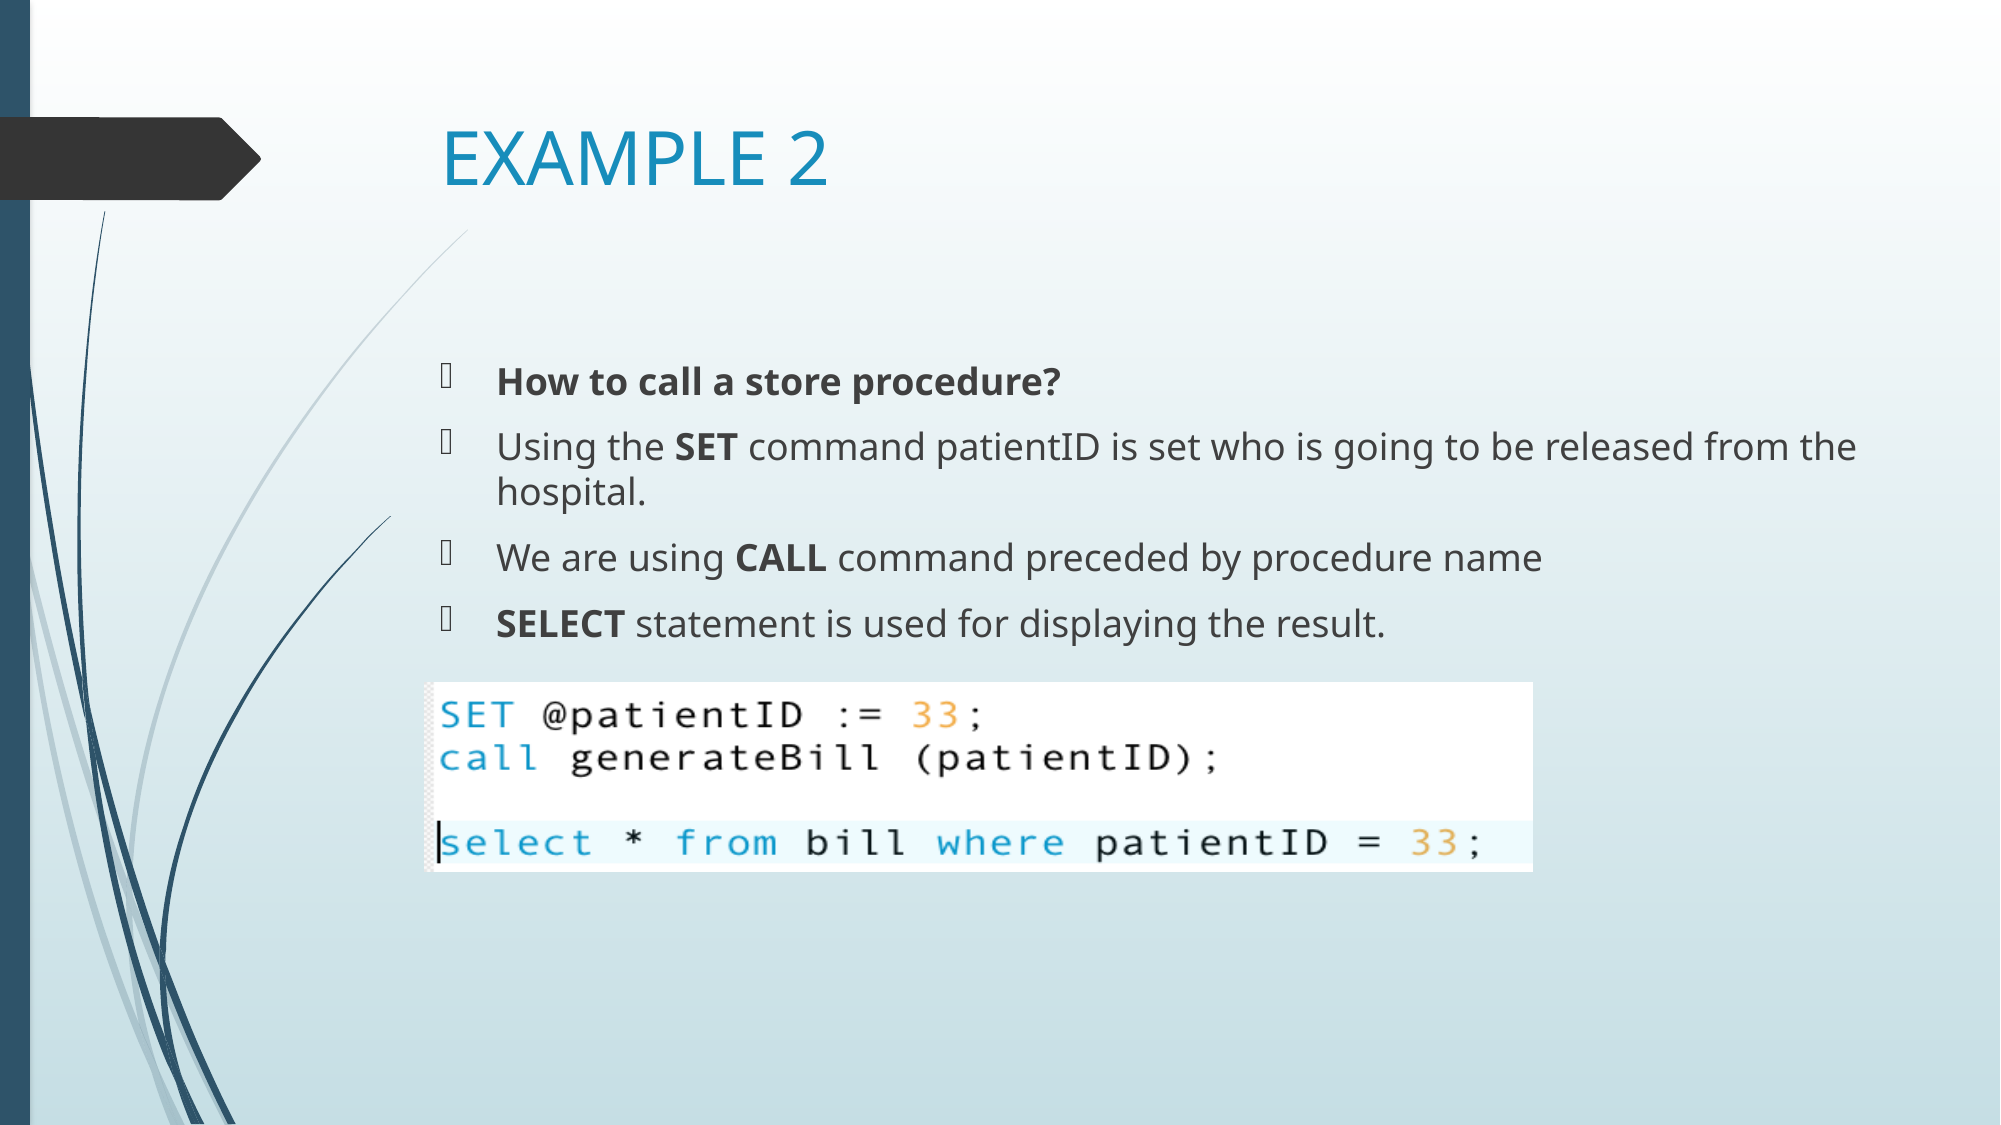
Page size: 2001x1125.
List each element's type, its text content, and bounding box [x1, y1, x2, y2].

picture [424, 682, 1533, 873]
list How to call a store procedure? Using the SET command patientID is set who is going to be released from the hospital. We are using CALL command preceded by procedure name SELECT statement is used for displaying the result. [424, 350, 1888, 970]
title EXAMPLE 2 [425, 102, 1888, 313]
